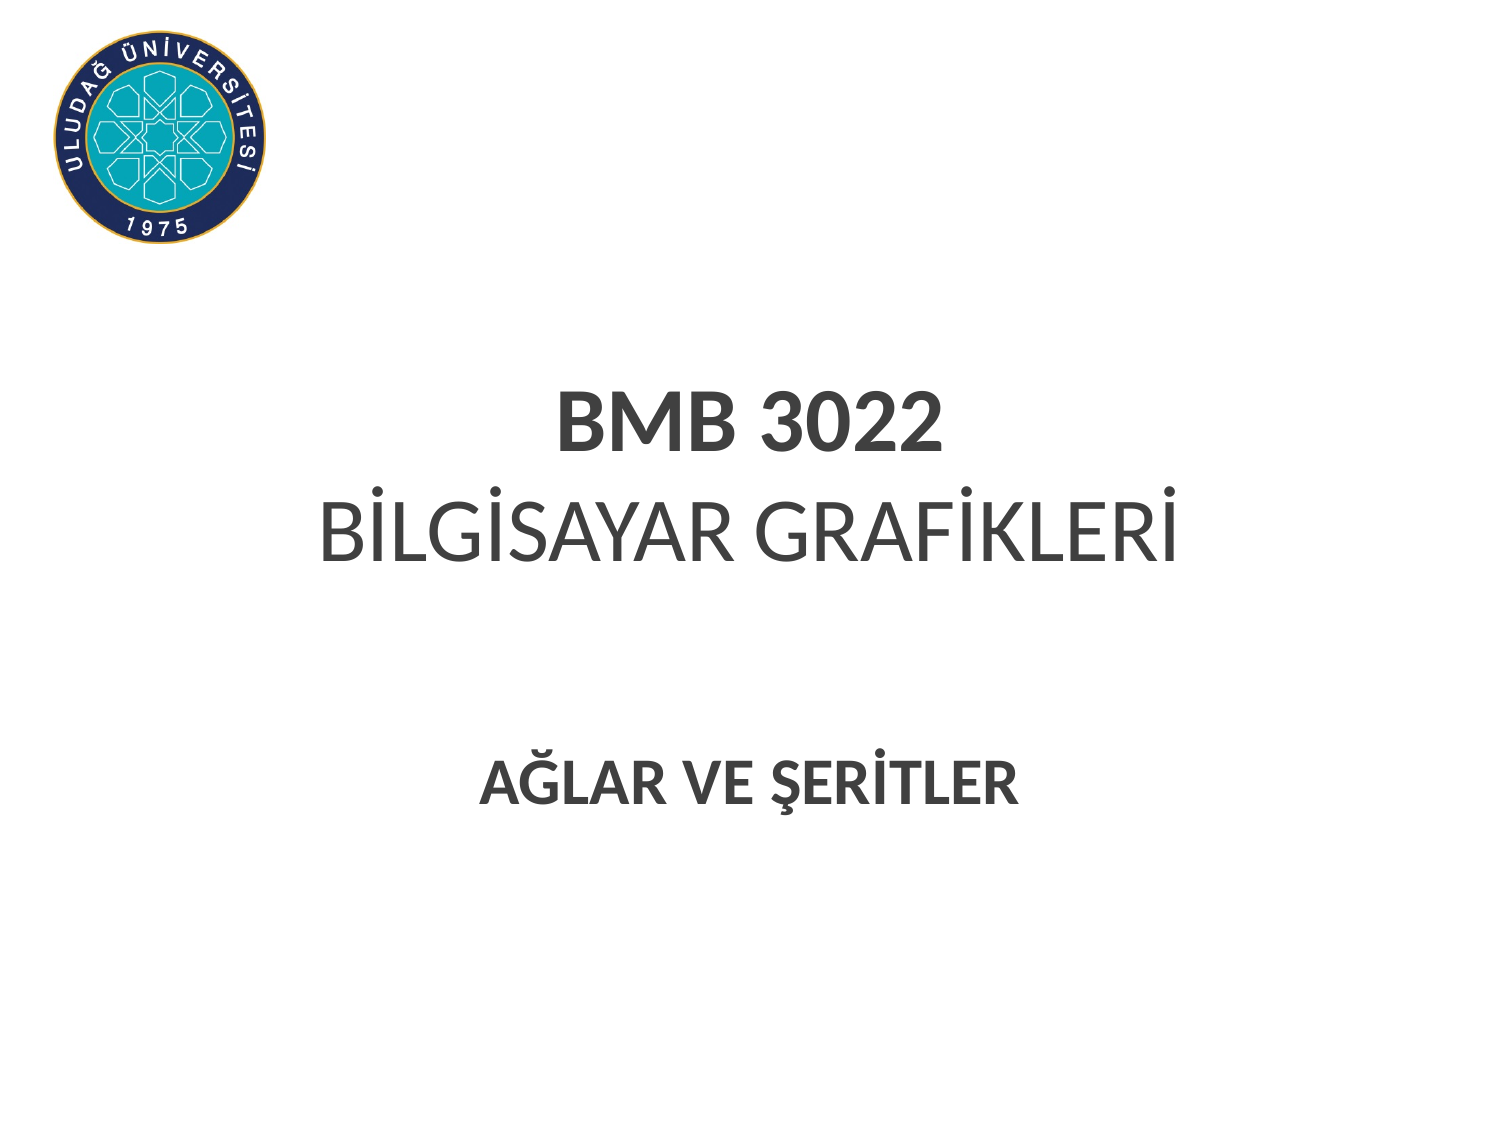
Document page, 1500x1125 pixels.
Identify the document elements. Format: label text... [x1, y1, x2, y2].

picture [52, 30, 266, 244]
title BMB 3022 BİLGİSAYAR GRAFİKLERİ [112, 349, 1388, 591]
subtitle AĞLAR VE ŞERİTLER [225, 637, 1275, 925]
